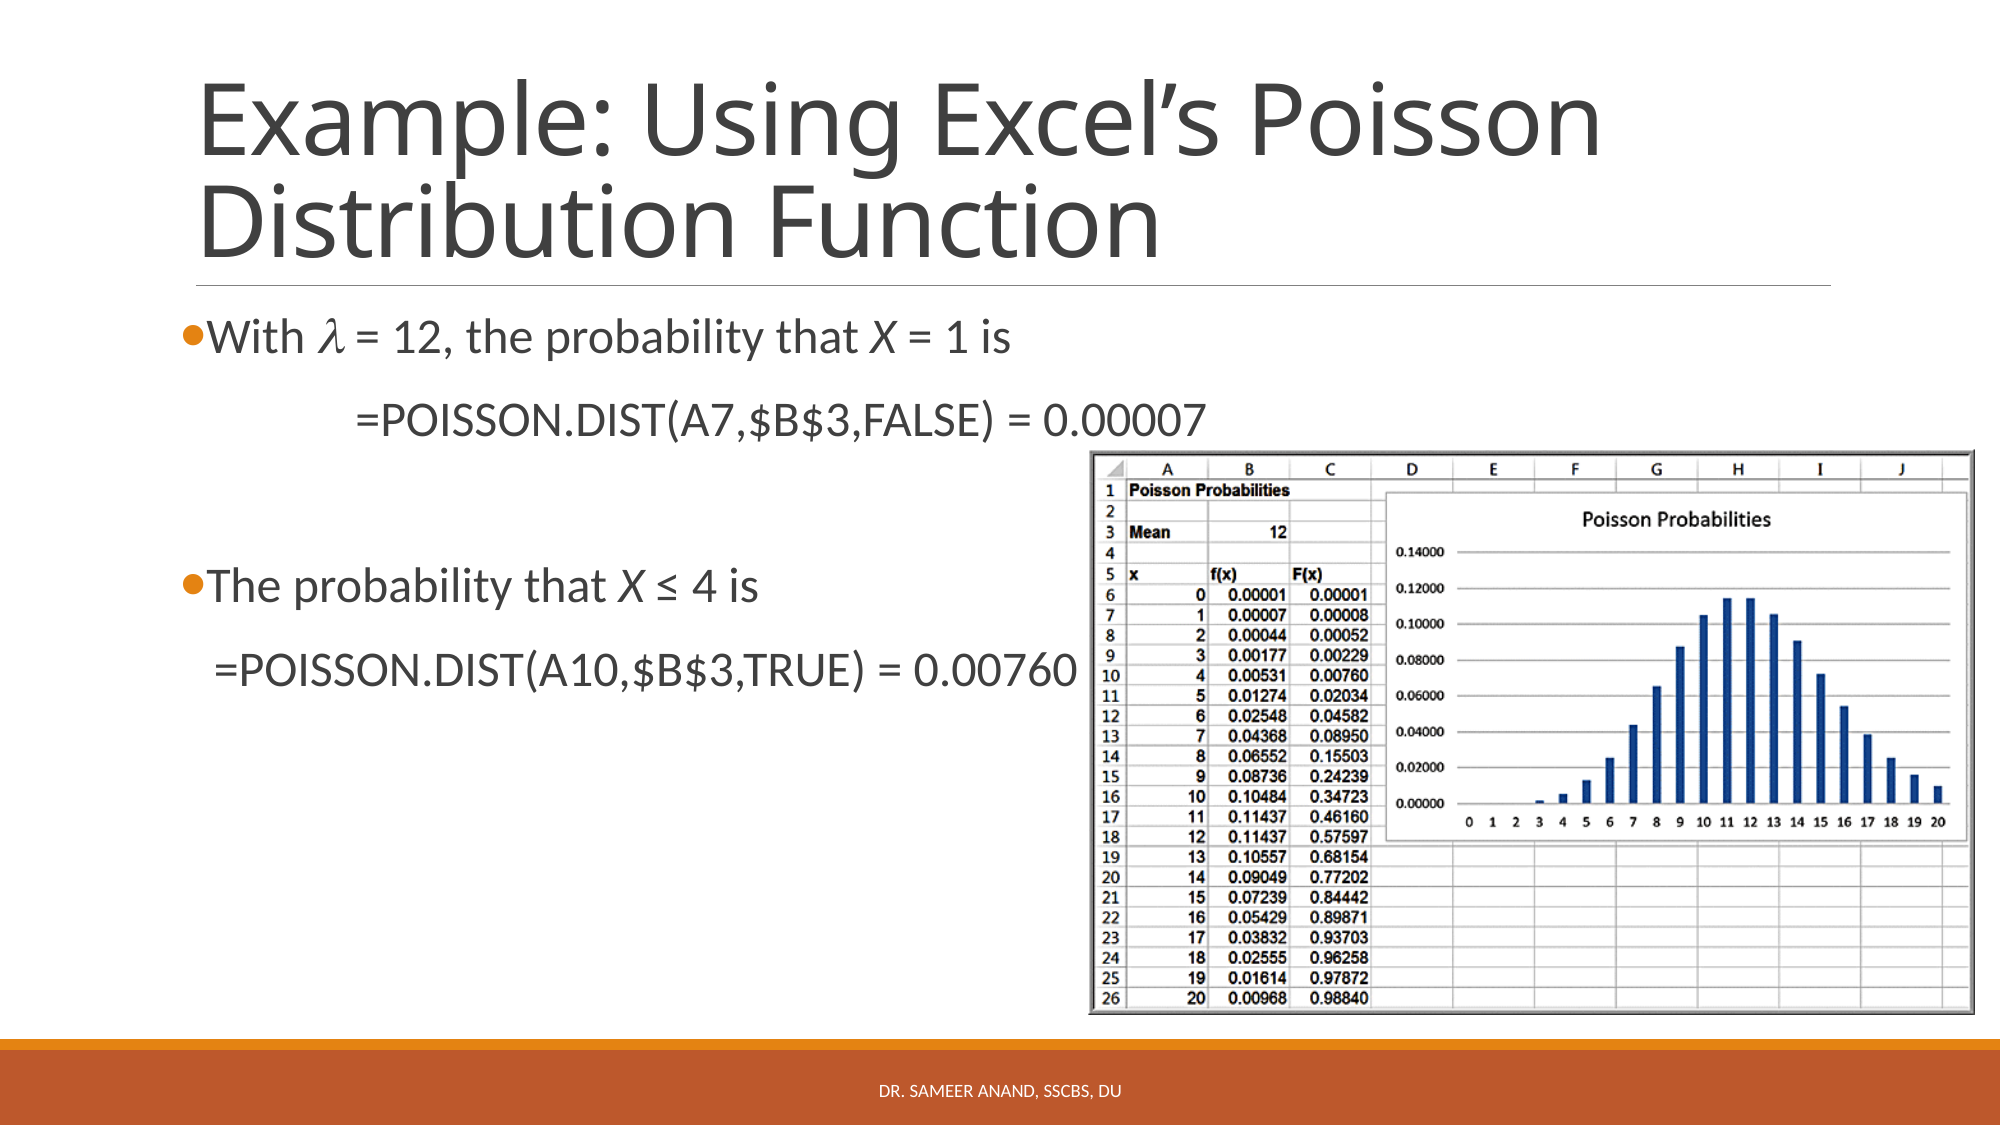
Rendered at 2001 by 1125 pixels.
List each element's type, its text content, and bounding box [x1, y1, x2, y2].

title Example: Using Excel’s Poisson Distribution Function [180, 47, 1830, 285]
picture [1087, 448, 1975, 1016]
footer Dr. Sameer Anand, SSCBS, DU [604, 1059, 1396, 1120]
list With l = 12, the probability that X = 1 is =POISSON.DIST(A7,$B$3,FALSE) = 0.00007 The probability that X ≤ 4 is =POISSON.DIST(A10,$B$3,TRUE) = 0.00760 [180, 302, 1830, 963]
